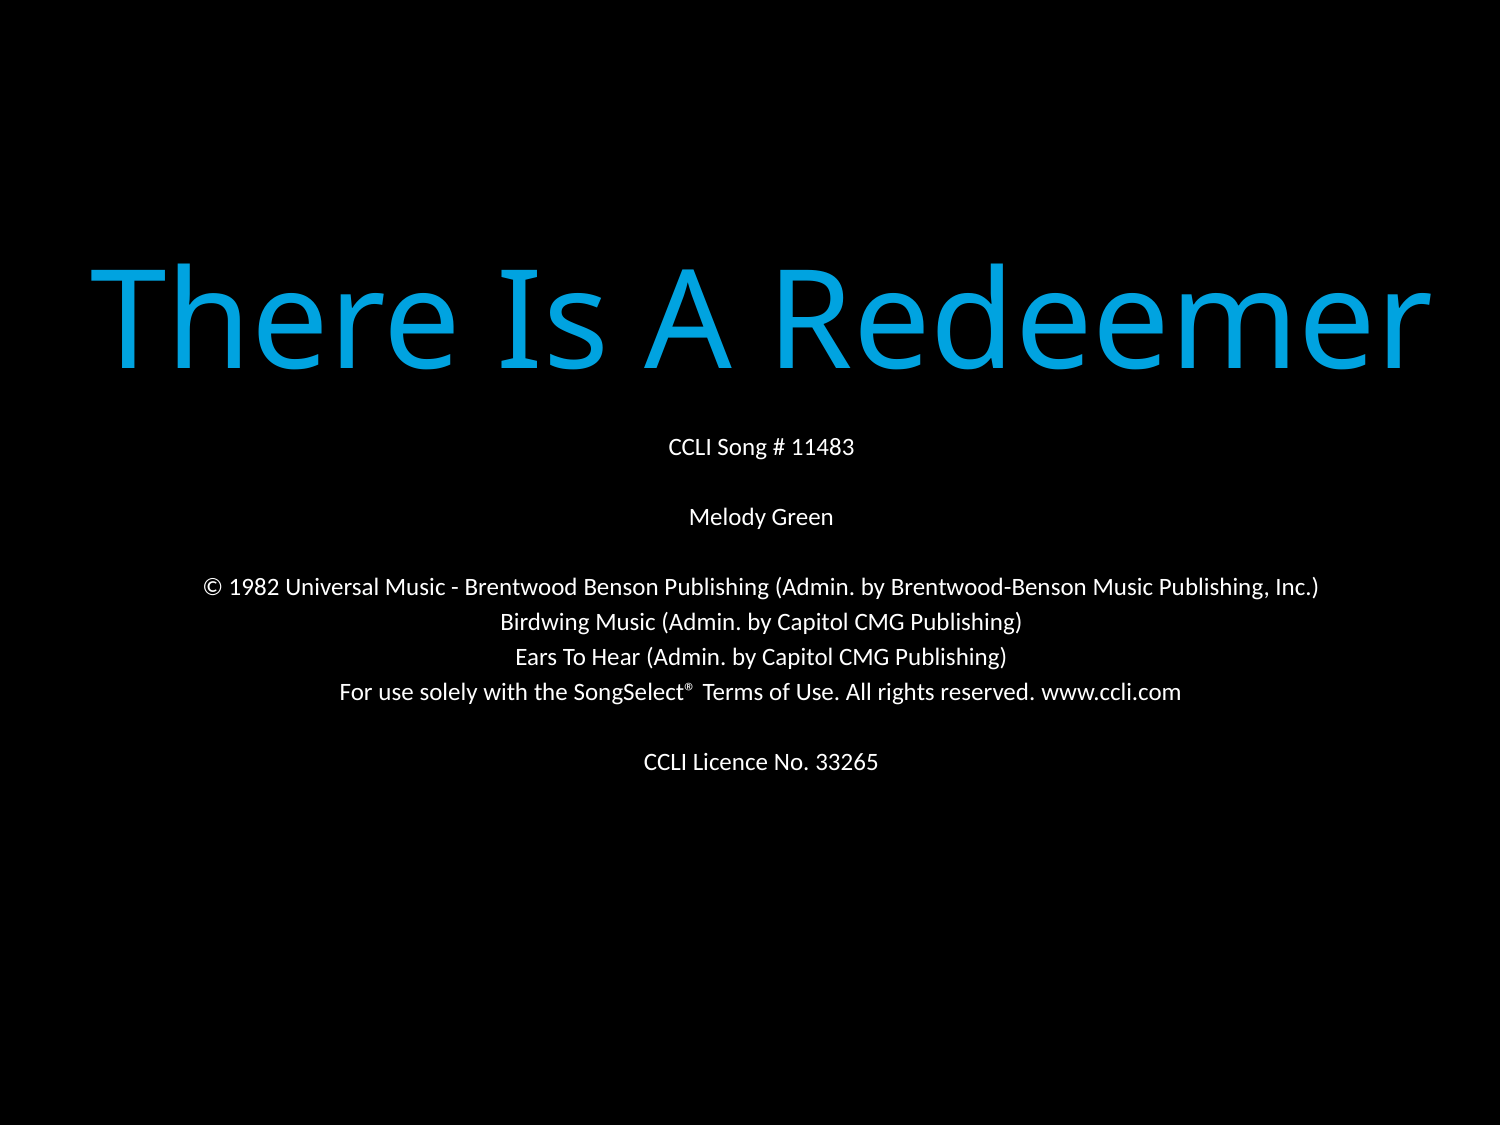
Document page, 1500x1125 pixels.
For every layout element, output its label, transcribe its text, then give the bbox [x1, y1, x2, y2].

subtitle There Is A Redeemer CCLI Song # 11483 Melody Green © 1982 Universal Music - Brentwood Benson Publishing (Admin. by Brentwood-Benson Music Publishing, Inc.) Birdwing Music (Admin. by Capitol CMG Publishing) Ears To Hear (Admin. by Capitol CMG Publishing) For use solely with the SongSelect® Terms of Use. All rights reserved. www.ccli.com CCLI Licence No. 33265 [53, 30, 1471, 1094]
